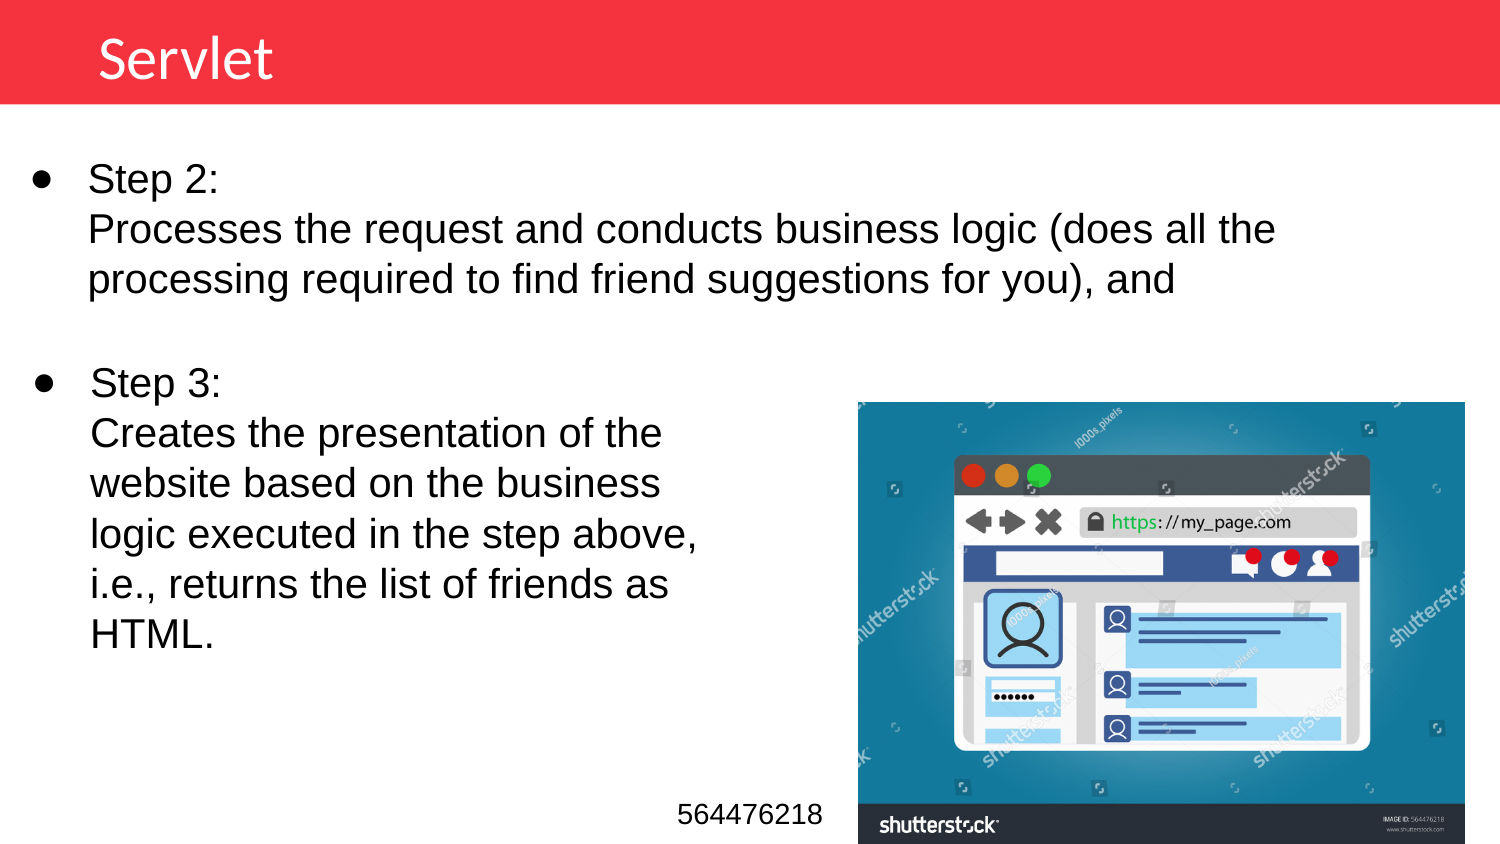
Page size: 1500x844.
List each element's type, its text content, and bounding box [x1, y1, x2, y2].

text_box Step 2: Processes the request and conducts business logic (does all the processing required to find friend suggestions for you), and [0, 137, 1342, 342]
picture [858, 401, 1465, 844]
text_box 564476218 [662, 780, 852, 844]
text_box Step 3: Creates the presentation of the website based on the business logic executed in the step above, i.e., returns the list of friends as HTML. [0, 341, 735, 672]
text_box [0, 0, 1500, 105]
text_box Servlet [83, 2, 1289, 137]
